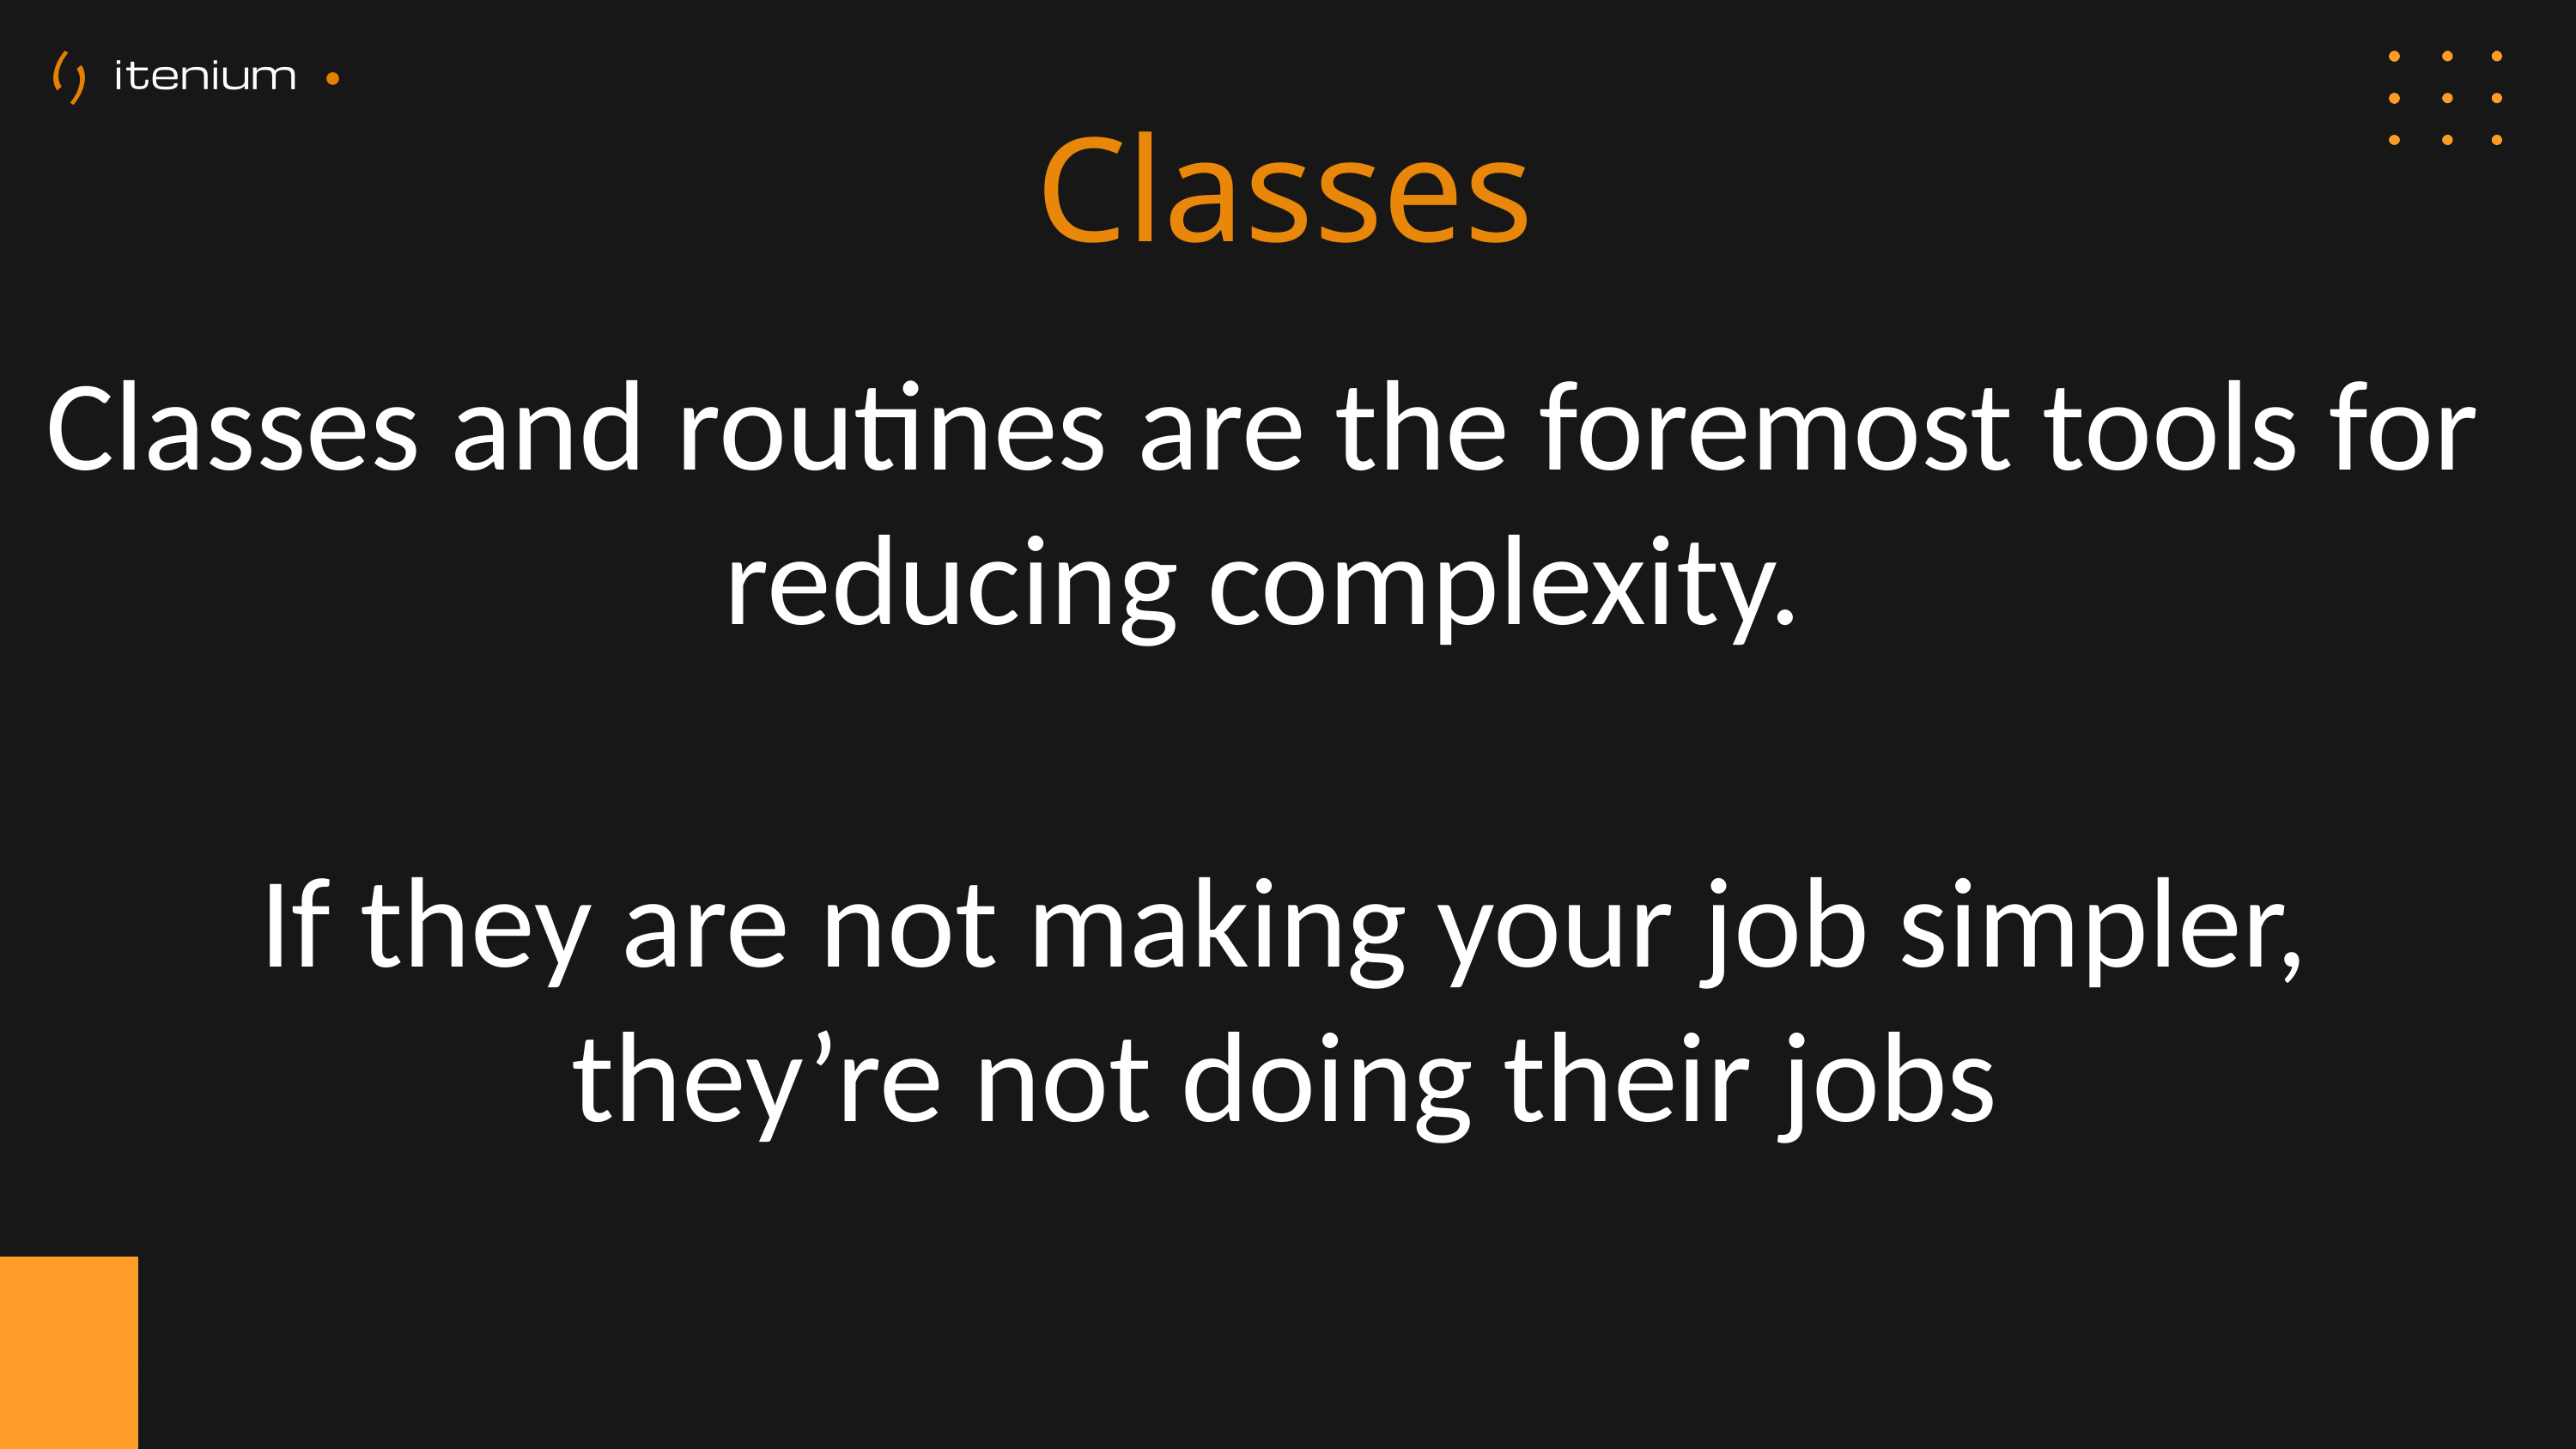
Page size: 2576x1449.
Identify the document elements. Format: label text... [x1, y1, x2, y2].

text_box Classes and routines are the foremost tools for reducing complexity. [24, 334, 2502, 657]
text_box Classes [0, 97, 2572, 271]
picture [34, 33, 360, 121]
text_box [2389, 51, 2502, 145]
picture [0, 1256, 139, 1449]
text_box If they are not making your job simpler, they’re not doing their jobs [46, 831, 2524, 1154]
